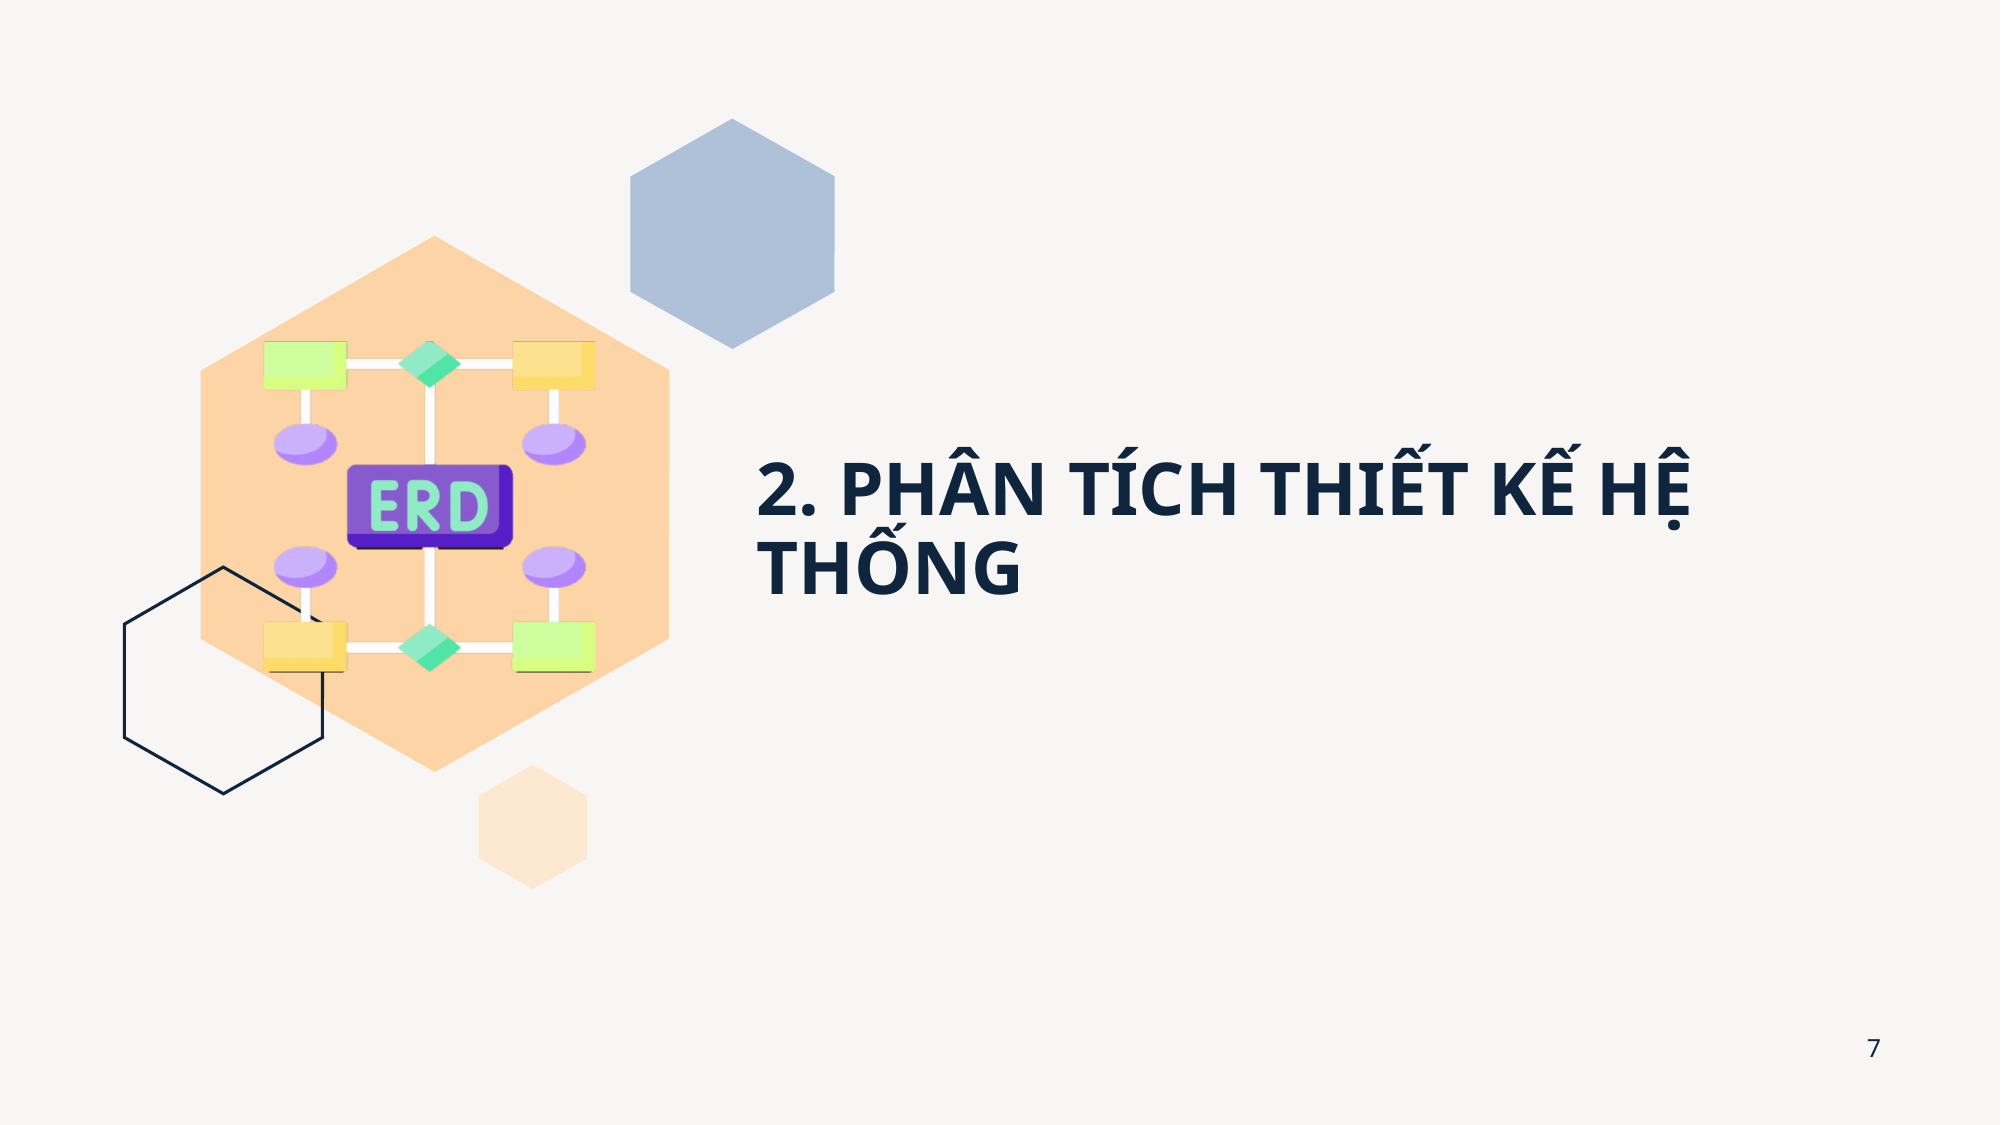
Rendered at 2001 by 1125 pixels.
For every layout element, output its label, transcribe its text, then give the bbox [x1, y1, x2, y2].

title 2. PHÂN TÍCH THIẾT KẾ HỆ THỐNG [741, 507, 1957, 618]
picture [144, 320, 705, 694]
slide_number 7 [1836, 1020, 1912, 1080]
